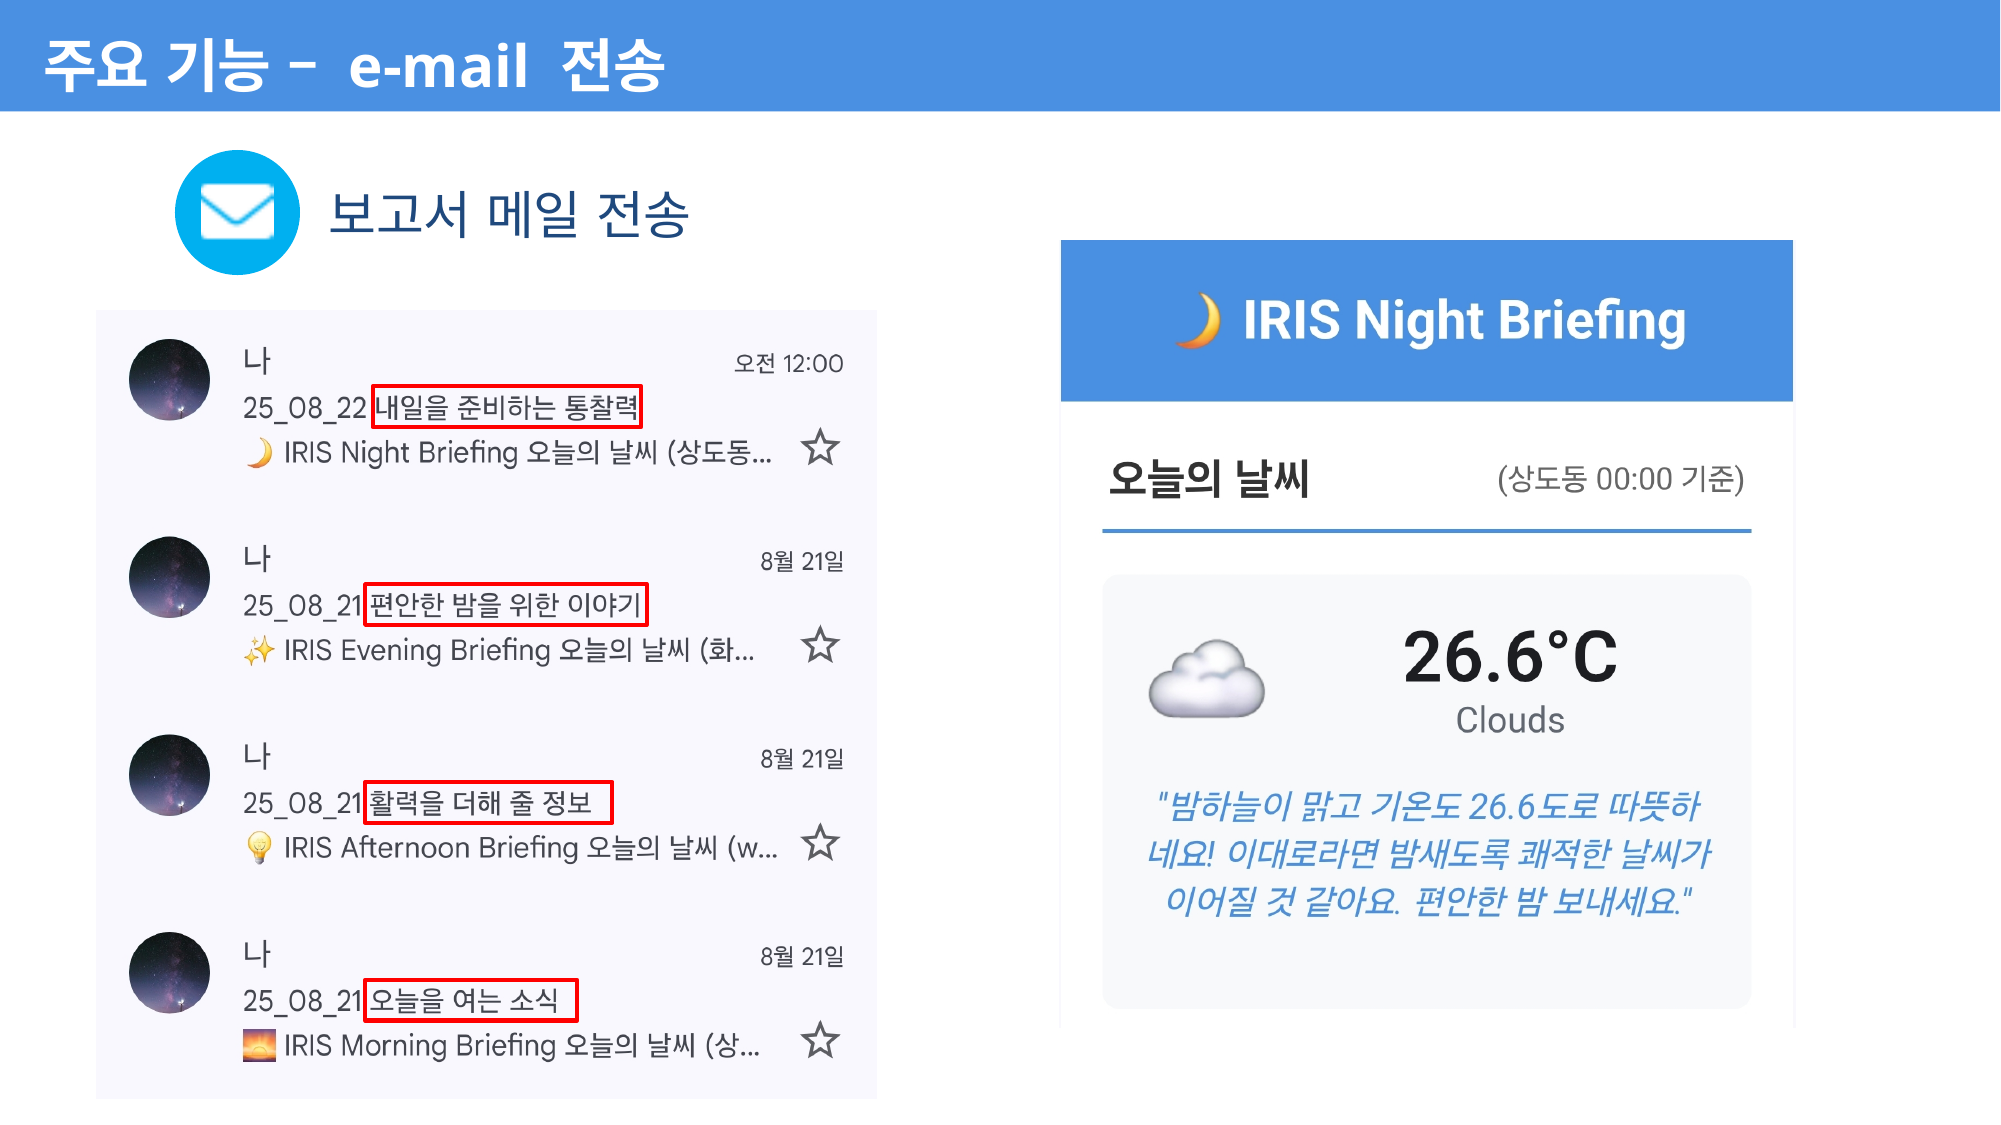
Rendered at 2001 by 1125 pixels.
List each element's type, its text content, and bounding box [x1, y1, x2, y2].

text_box 주요 기능 – e-mail 전송 [41, 26, 1713, 99]
picture [0, 0, 2001, 1125]
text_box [174, 149, 763, 276]
